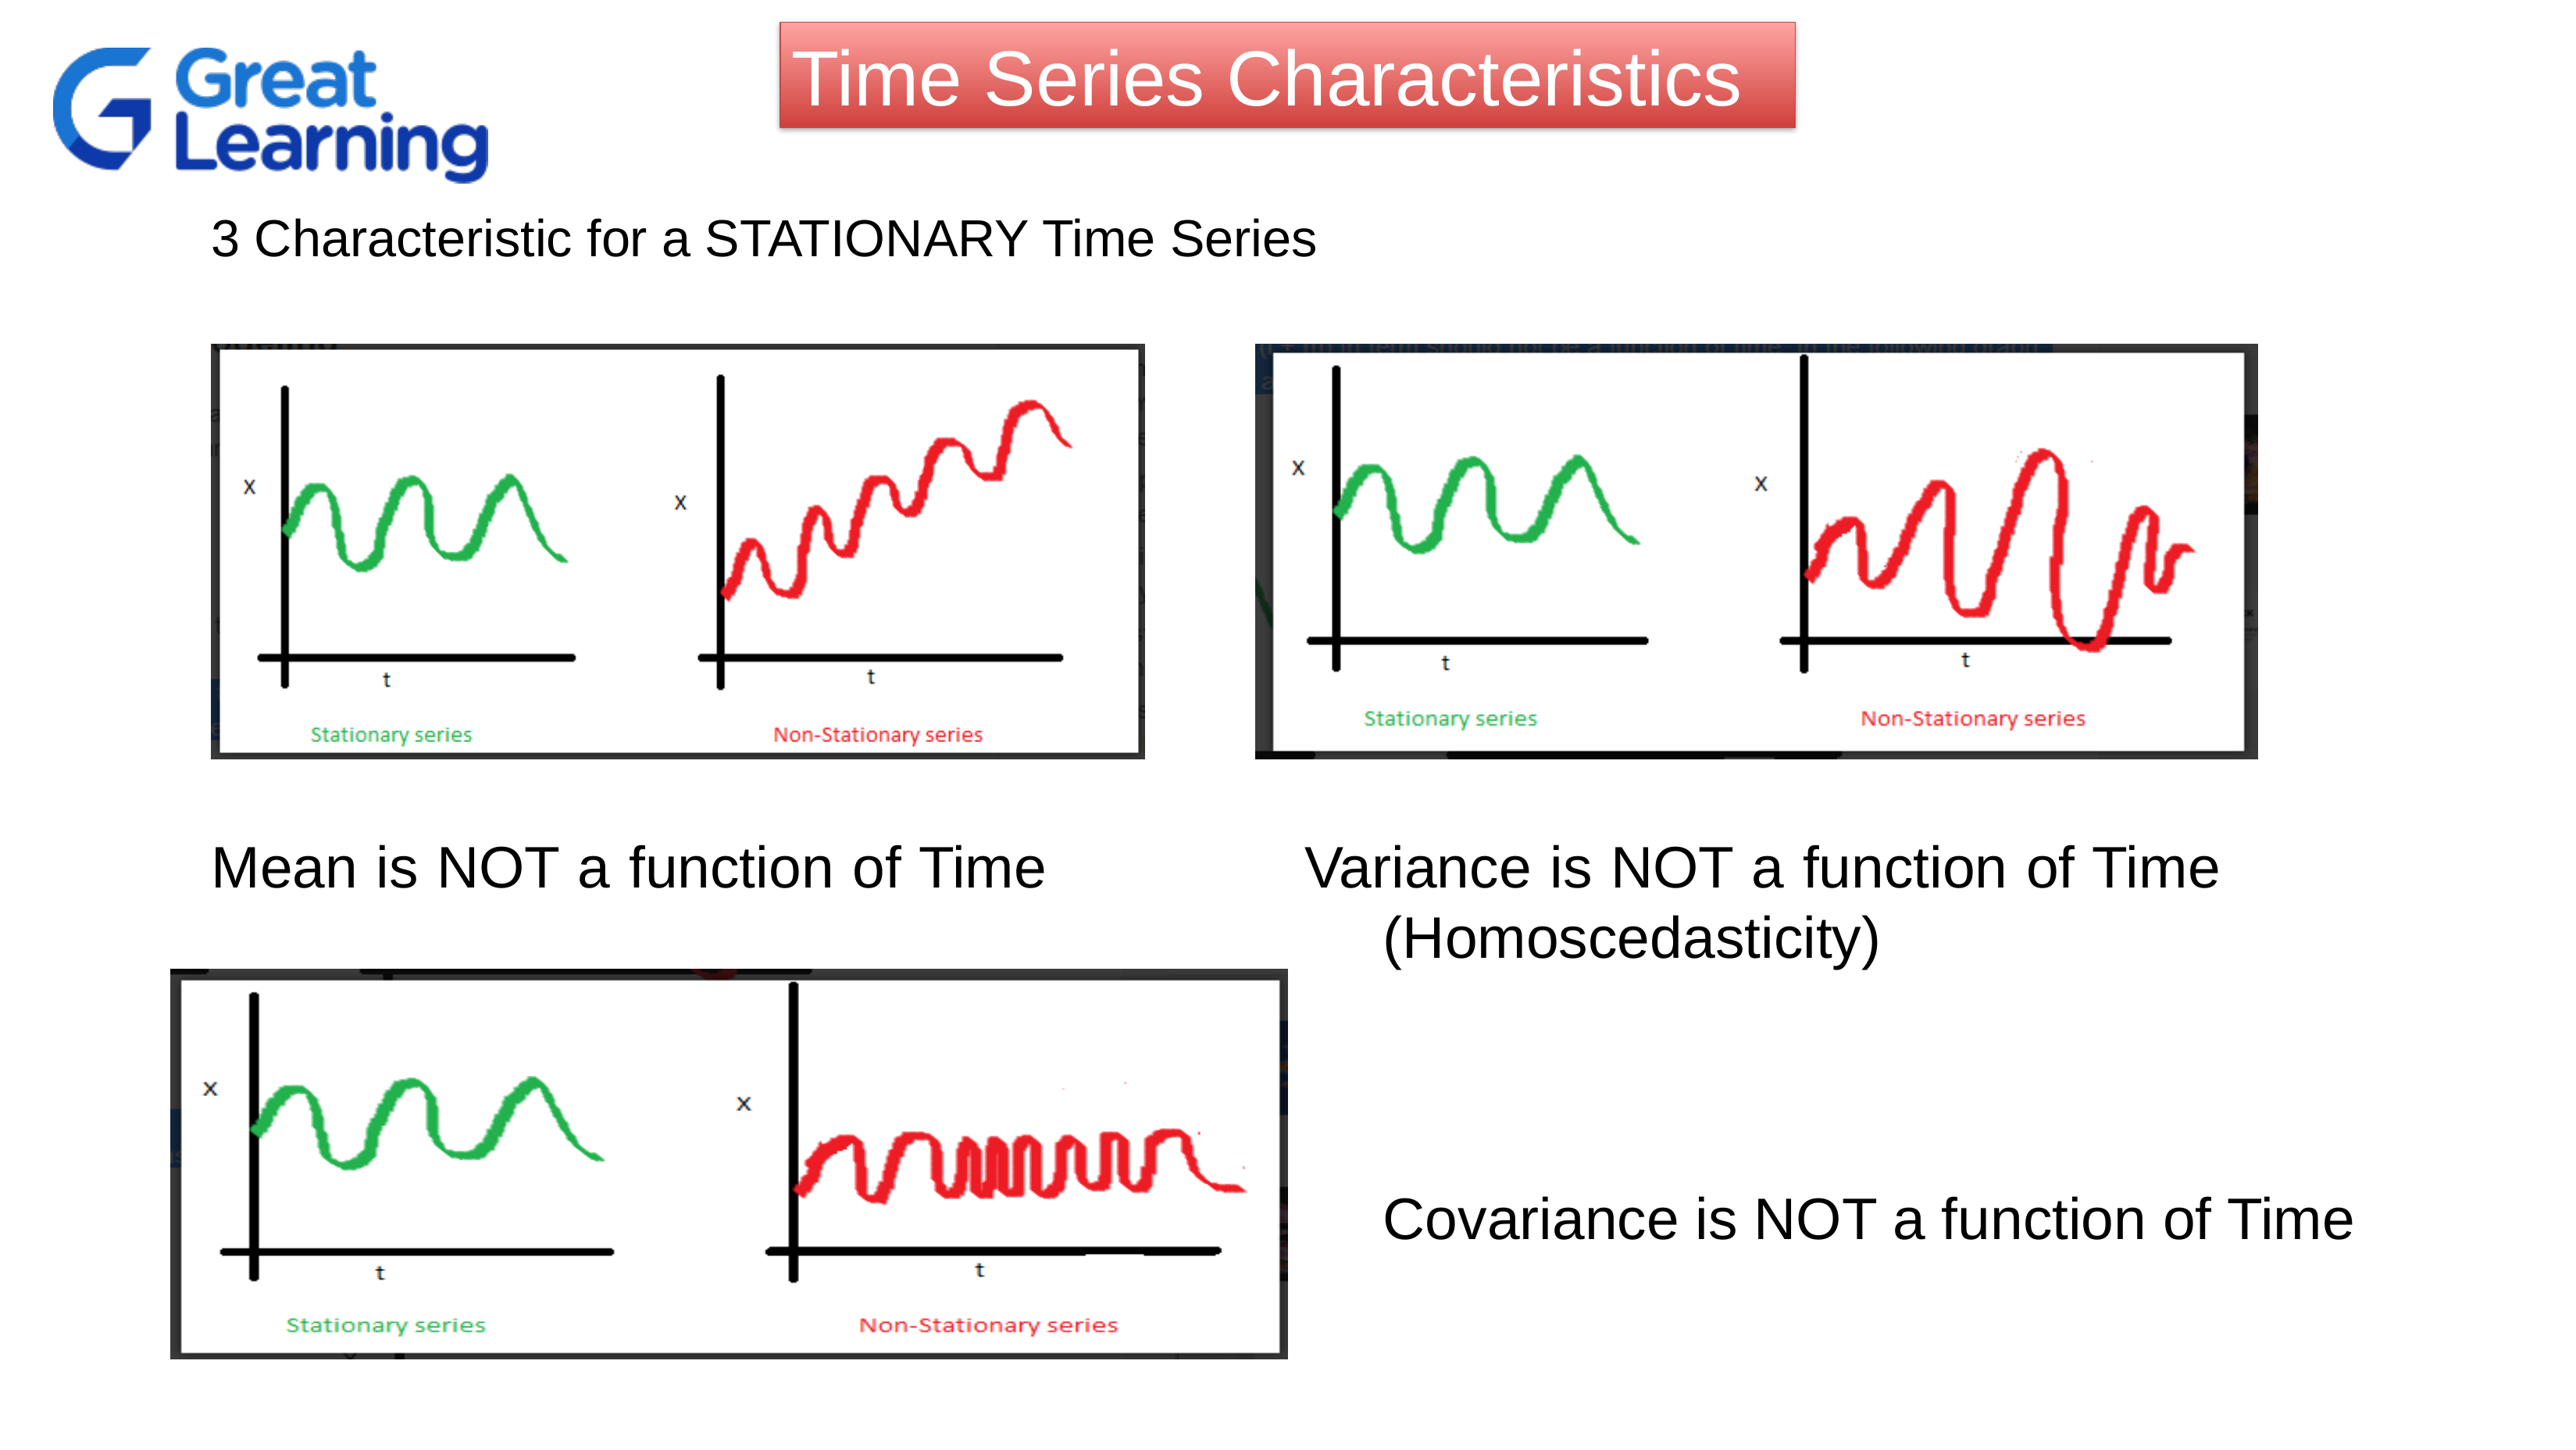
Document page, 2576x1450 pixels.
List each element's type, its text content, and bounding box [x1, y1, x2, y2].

picture [1254, 344, 2258, 760]
picture [211, 344, 1146, 760]
picture [53, 47, 489, 184]
picture [169, 969, 1289, 1360]
text_box Time Series Characteristics [780, 22, 1796, 128]
list 3 Characteristic for a STATIONARY Time Series Mean is NOT a function of Time Variance is NOT a function of Time (Homoscedasticity) Covariance is NOT a function of Time [211, 204, 2499, 1450]
